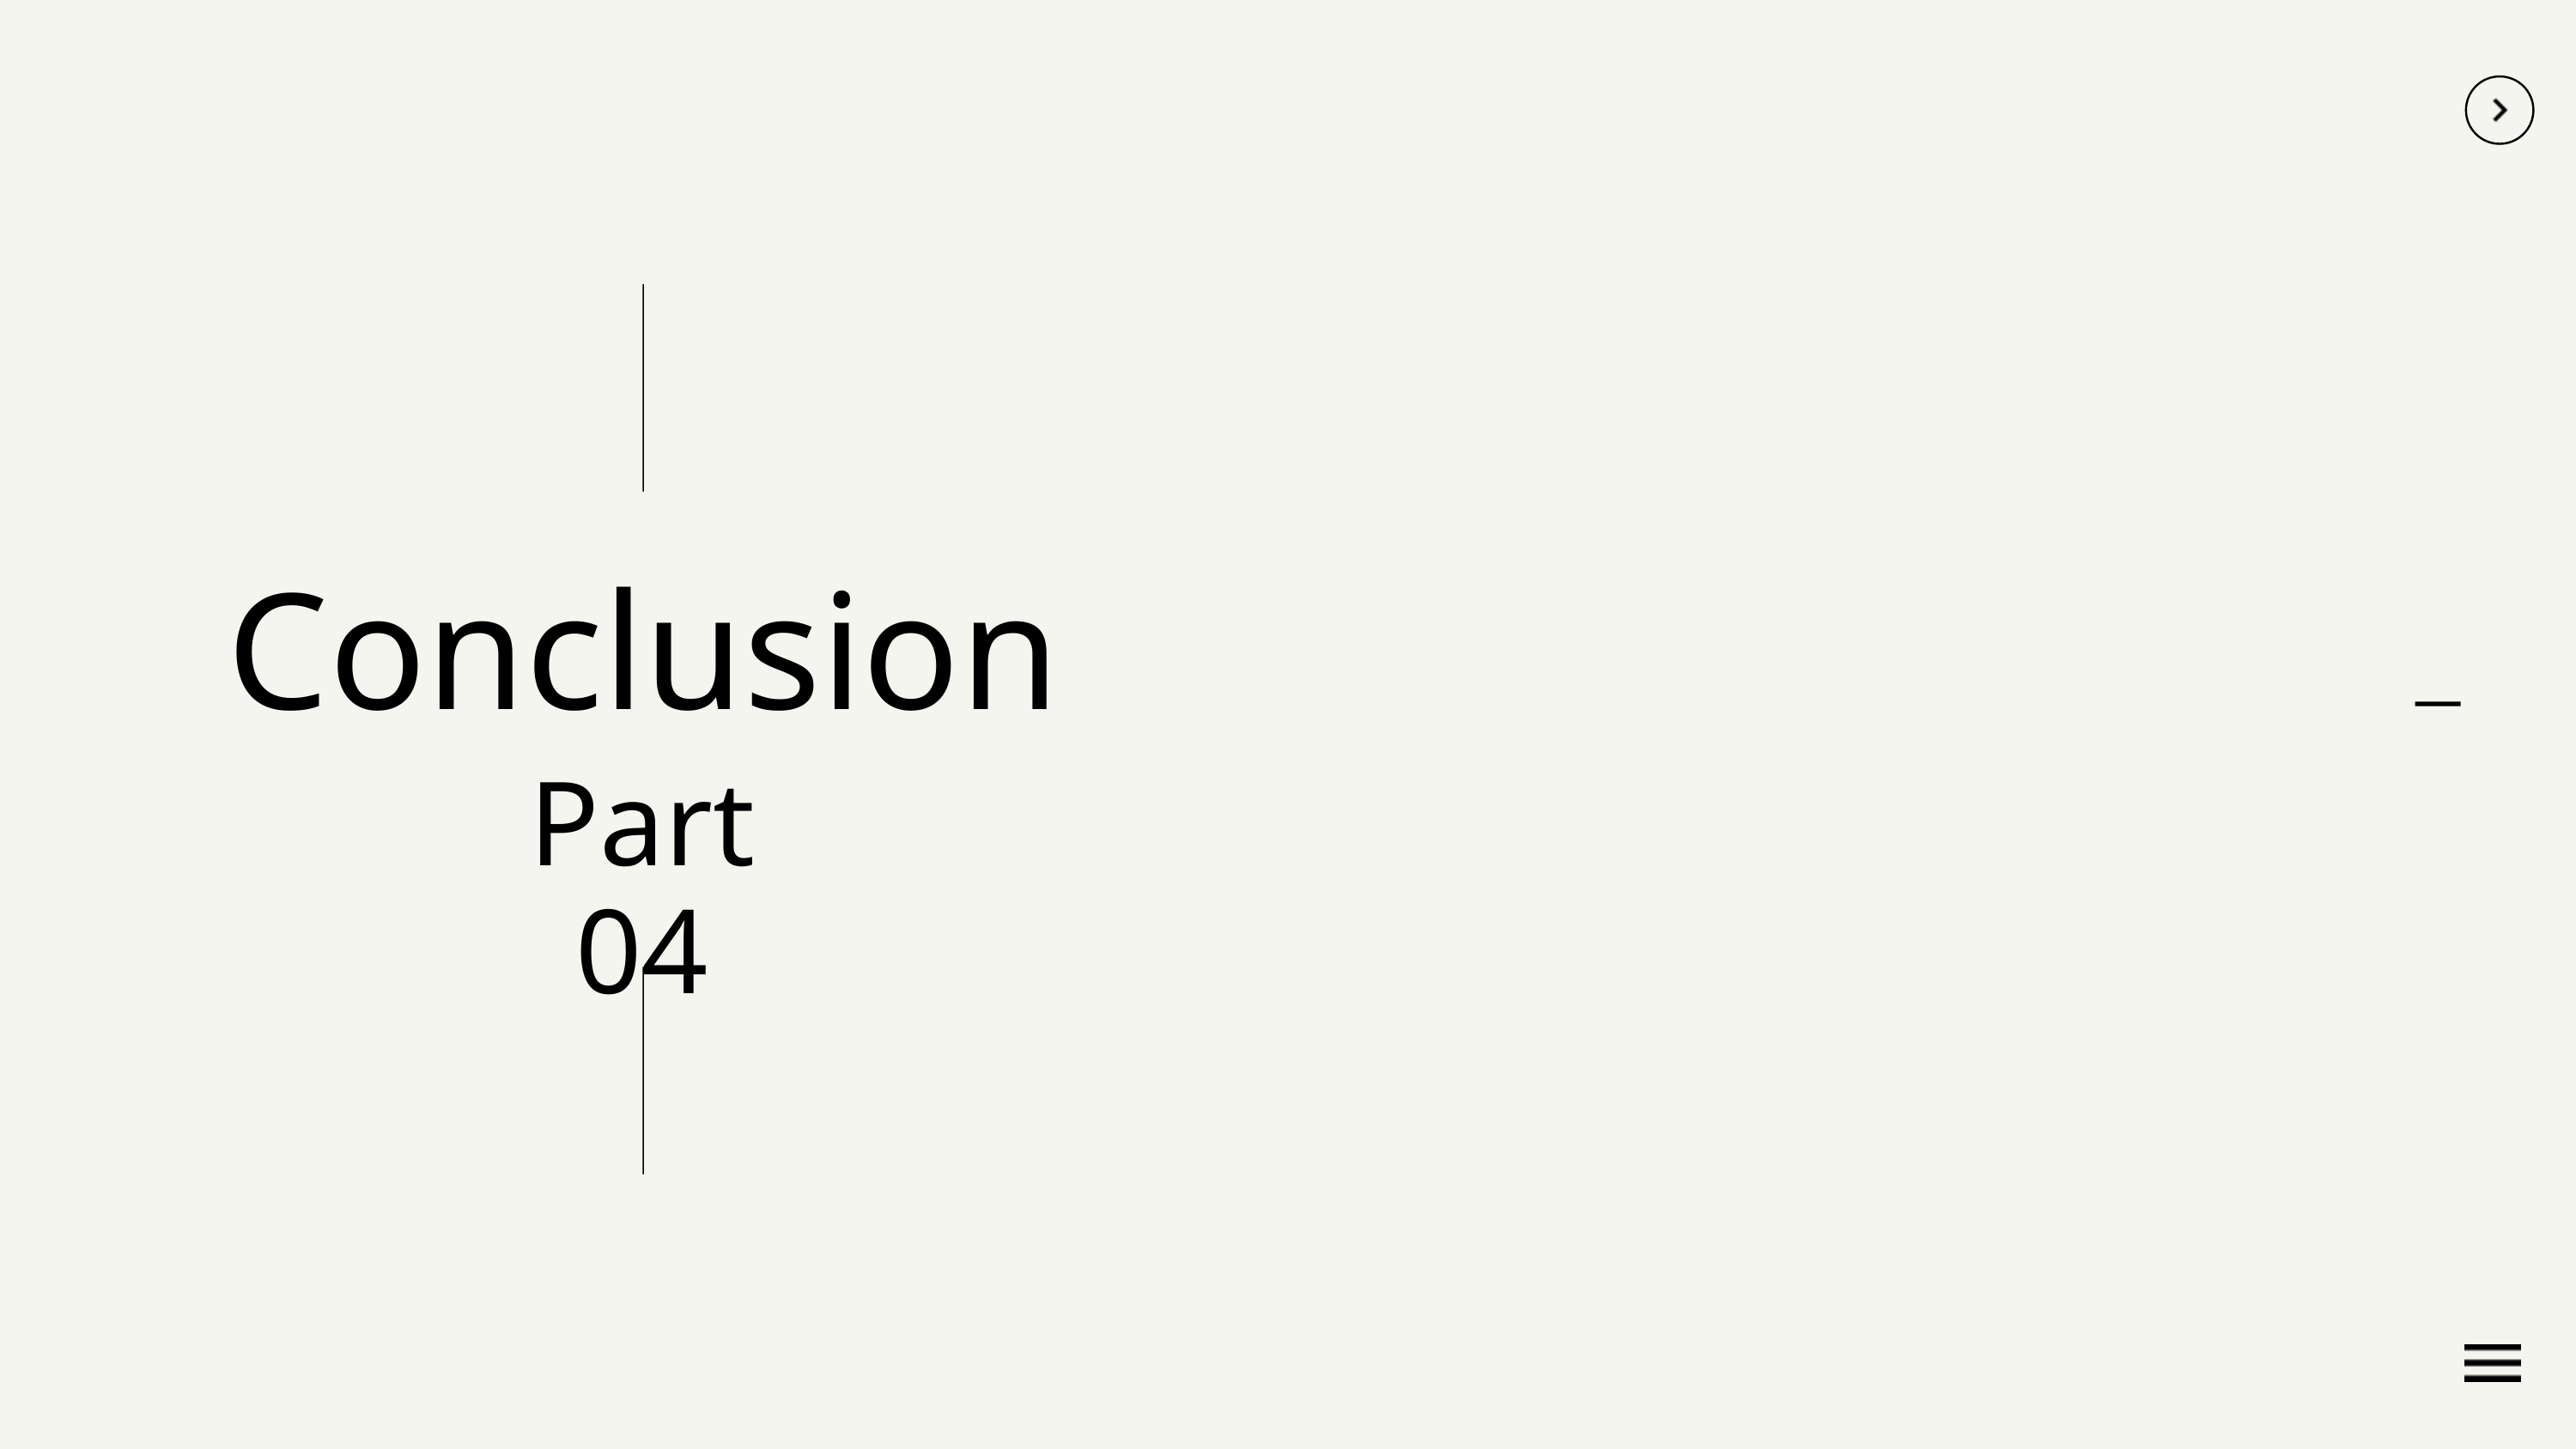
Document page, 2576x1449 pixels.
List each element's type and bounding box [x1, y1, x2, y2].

picture [2464, 1344, 2521, 1383]
text_box [216, 283, 1072, 1174]
text_box [2464, 75, 2535, 145]
text_box [2415, 682, 2521, 724]
